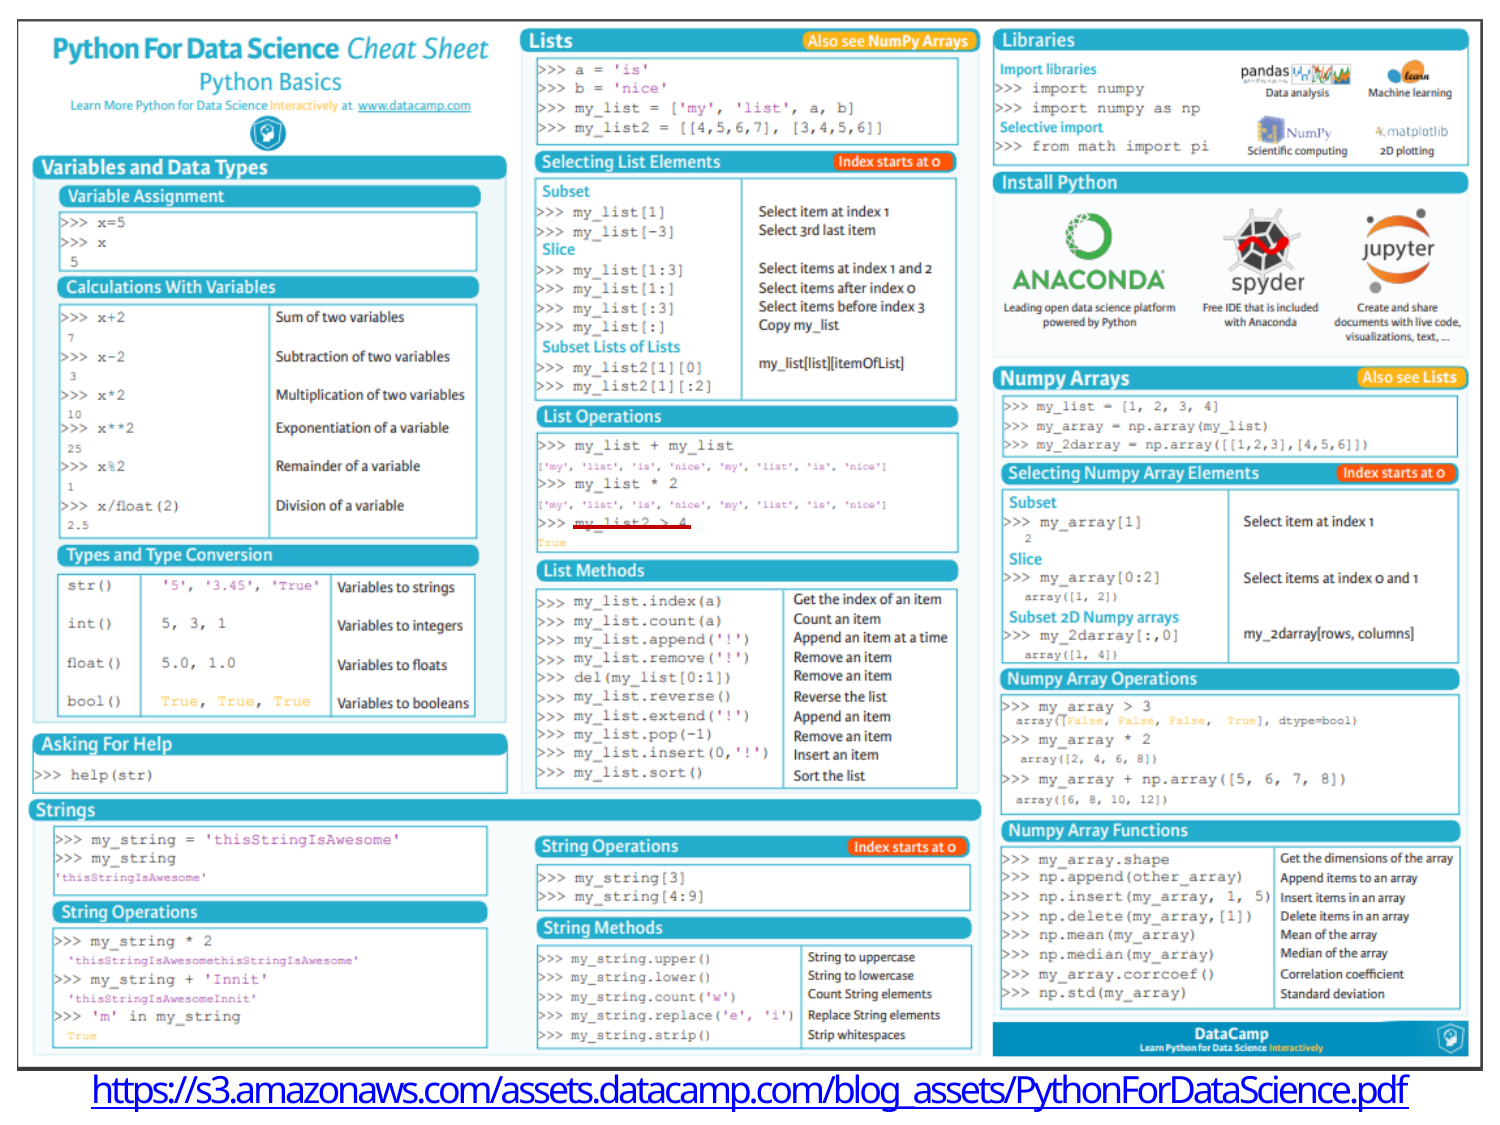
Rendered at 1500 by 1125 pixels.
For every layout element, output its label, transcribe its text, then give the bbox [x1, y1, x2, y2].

text_box https://s3.amazonaws.com/assets.datacamp.com/blog_assets/PythonForDataScience.pdf [76, 1078, 1424, 1125]
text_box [17, 18, 1483, 1071]
